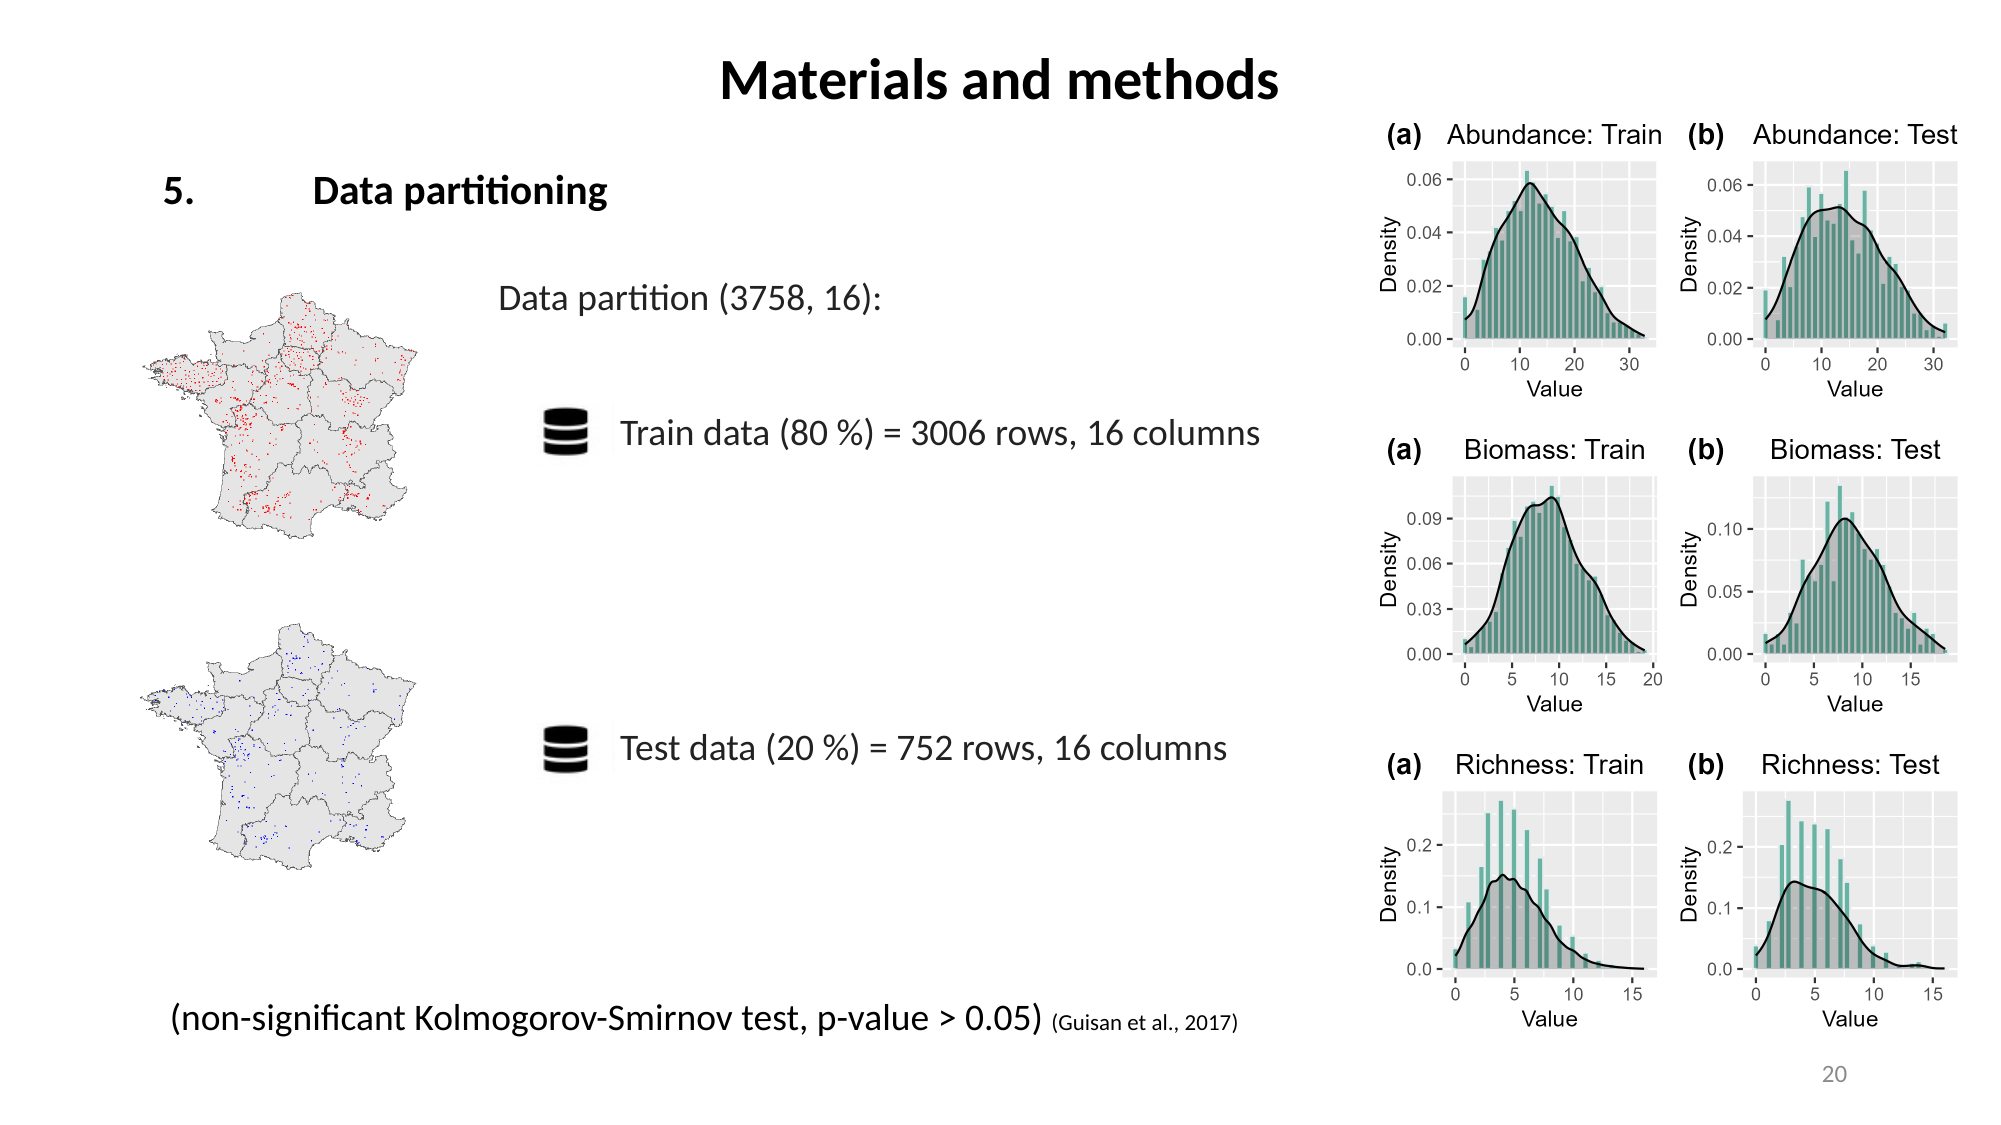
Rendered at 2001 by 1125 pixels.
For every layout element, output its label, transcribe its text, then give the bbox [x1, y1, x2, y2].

slide_number 20 [1800, 1043, 1863, 1103]
picture [527, 384, 615, 472]
text_box 5. Data partitioning [148, 155, 950, 220]
picture [1368, 112, 1969, 413]
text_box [135, 281, 430, 874]
text_box Materials and methods [0, 33, 2000, 119]
text_box Data partition (3758, 16): Train data (80 %) = 3006 rows, 16 columns Test data (20 %) = 752 rows, 16 columns [483, 265, 1484, 776]
picture [1368, 742, 1969, 1043]
text_box (non-significant Kolmogorov-Smirnov test, p-value > 0.05) (Guisan et al., 2017) [155, 985, 1516, 1046]
picture [527, 701, 615, 789]
picture [1368, 427, 1969, 728]
